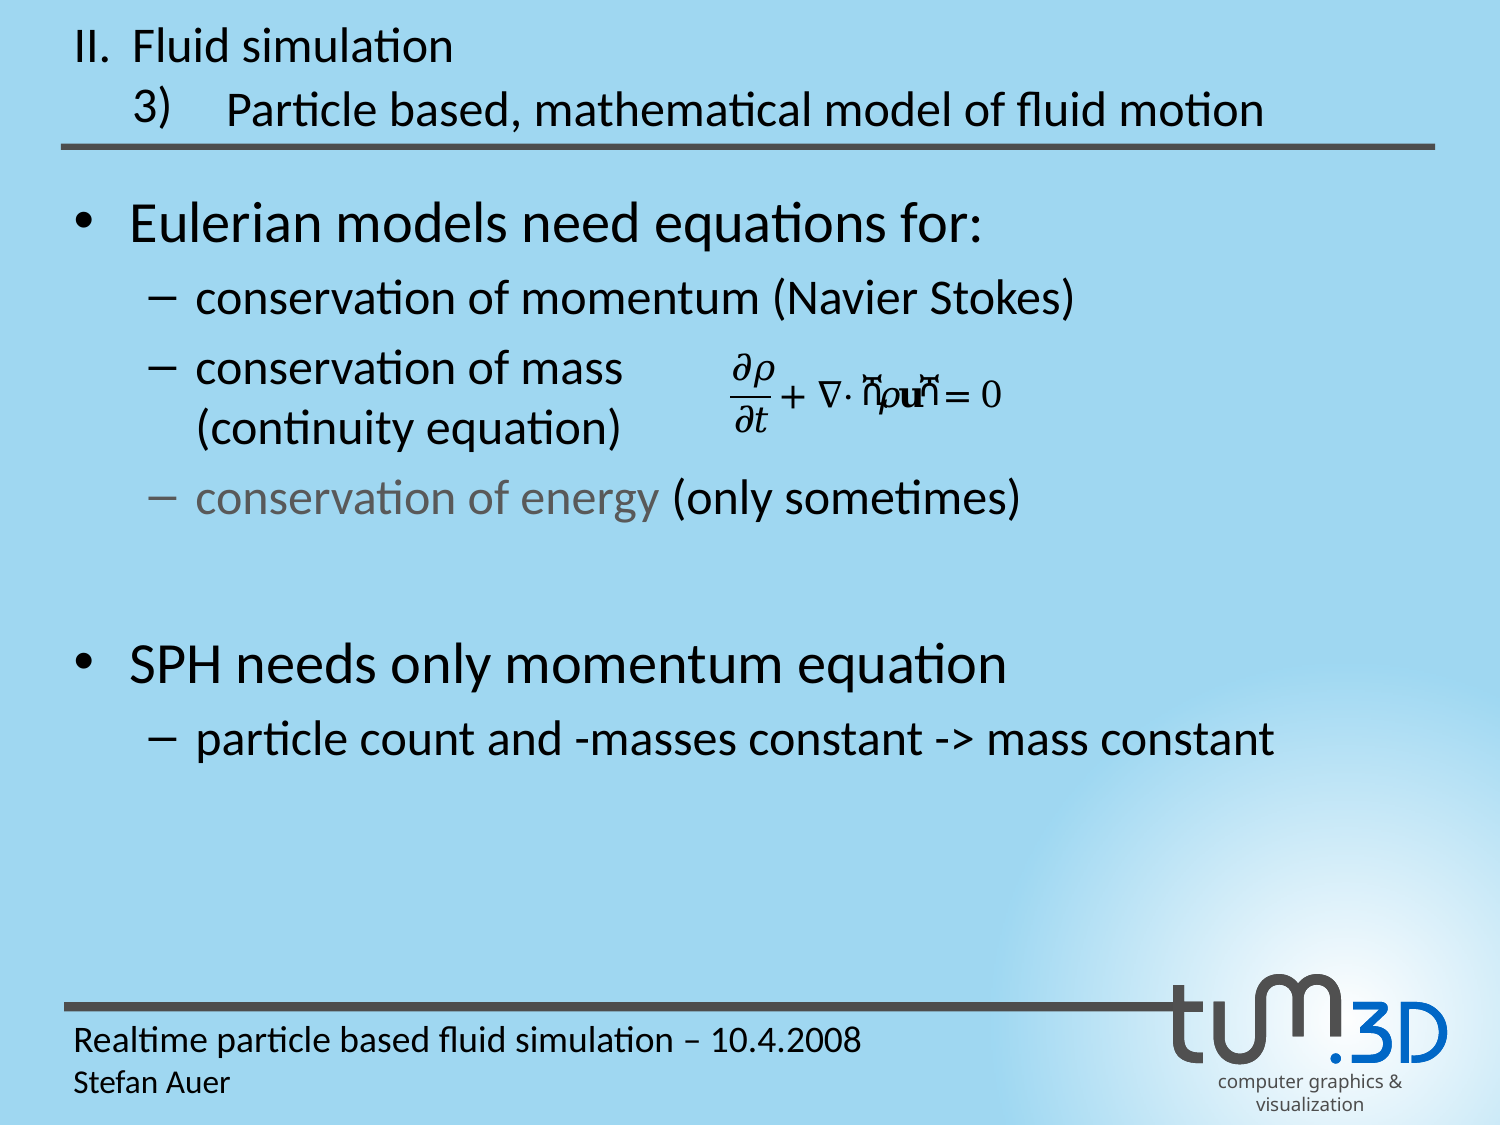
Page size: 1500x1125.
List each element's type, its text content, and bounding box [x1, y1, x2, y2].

list II. [58, 5, 117, 88]
picture [0, 0, 1500, 1125]
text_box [726, 351, 1005, 473]
list Particle based, mathematical model of fluid motion [210, 68, 1442, 175]
list 3) [117, 64, 223, 159]
list Fluid simulation [117, 5, 1442, 68]
list Eulerian models need equations for: conservation of momentum (Navier Stokes) conservation of mass (continuity equation) conservation of energy (only sometimes) SPH needs only momentum equation particle count and -masses constant -> mass constant [58, 176, 1444, 1006]
